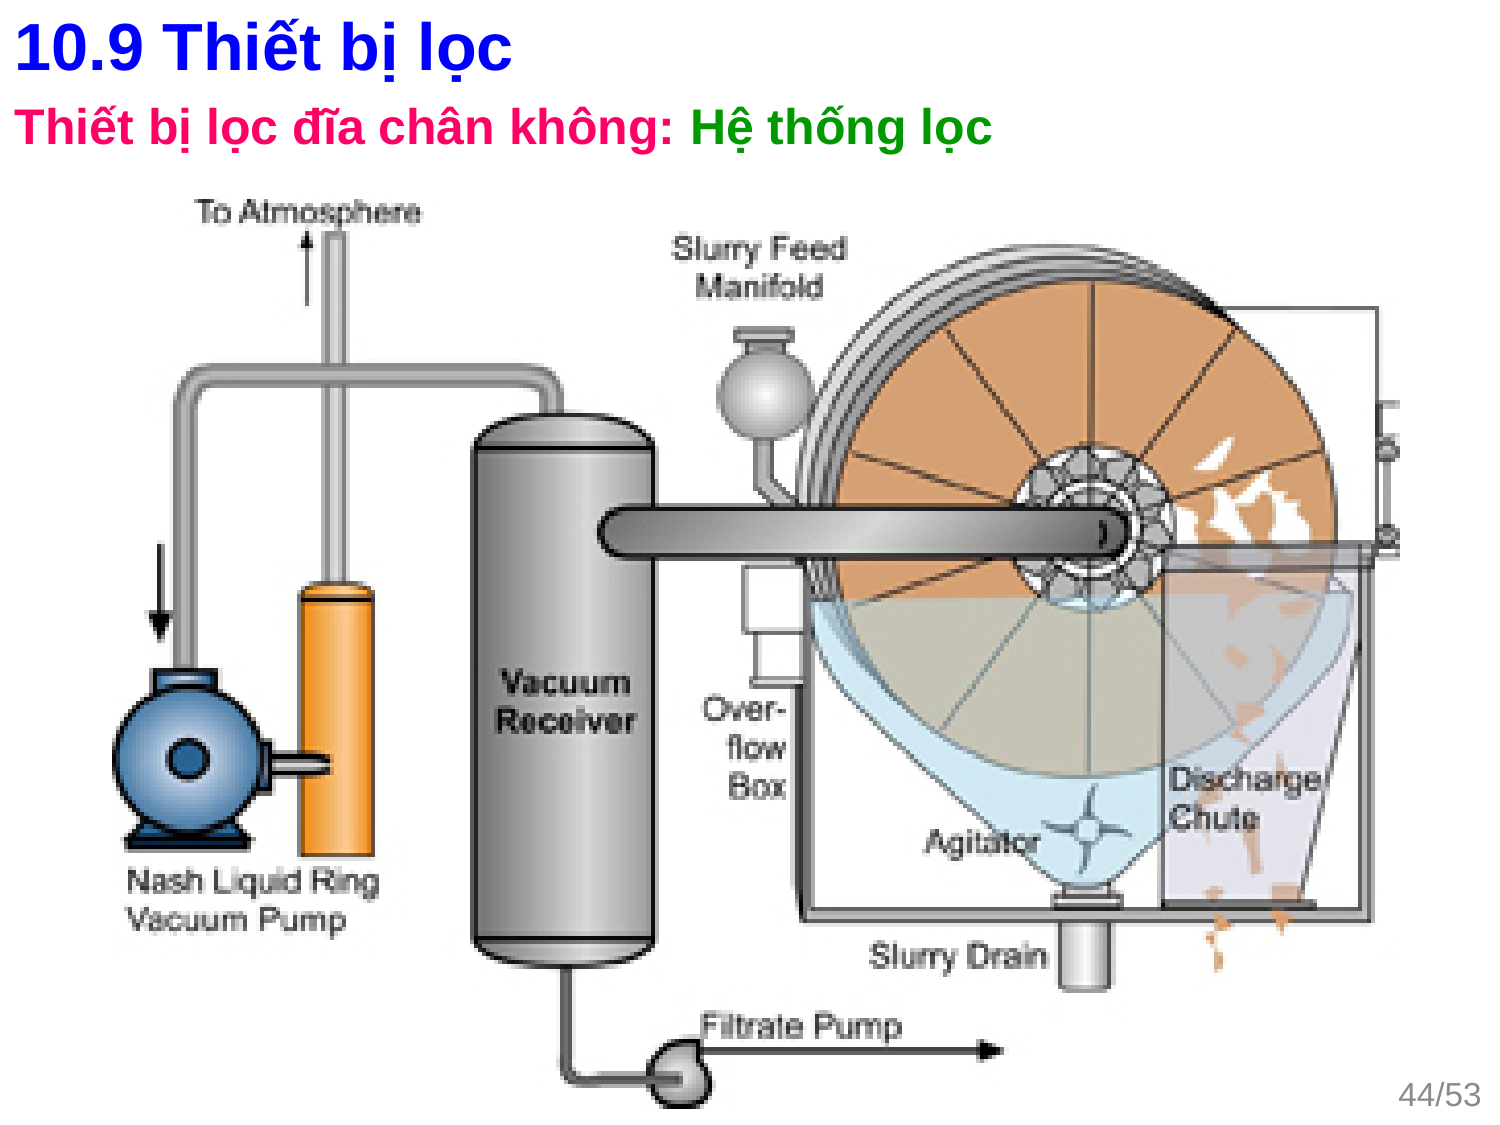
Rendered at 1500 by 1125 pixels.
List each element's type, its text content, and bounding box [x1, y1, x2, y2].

picture [112, 199, 1401, 1110]
slide_number 44/53 [1146, 1063, 1497, 1124]
text_box Thiết bị lọc đĩa chân không: Hệ thống lọc [0, 86, 1500, 162]
text_box 10.9 Thiết bị lọc [0, 0, 1500, 86]
